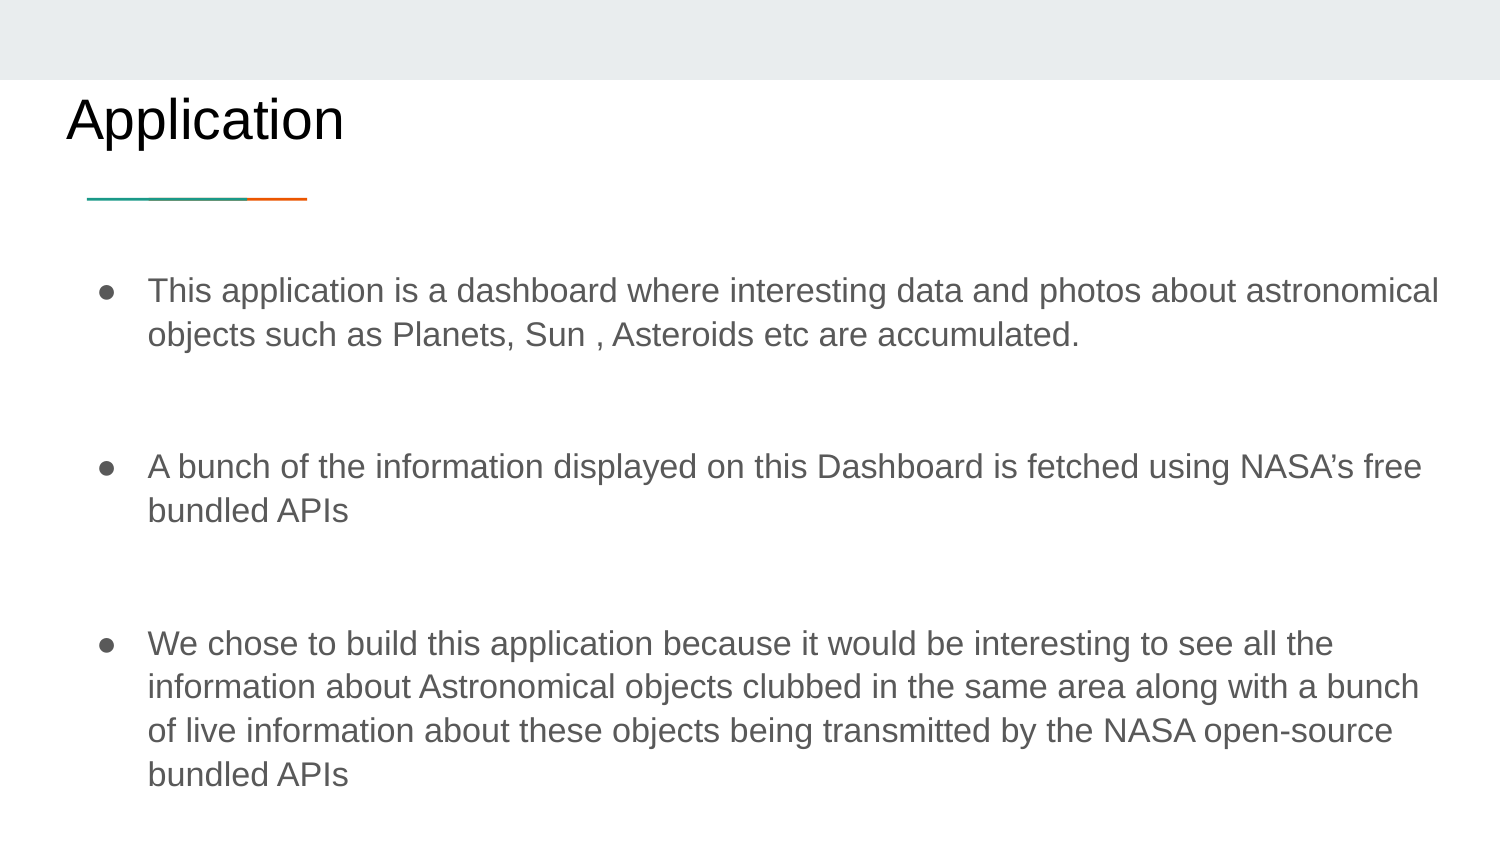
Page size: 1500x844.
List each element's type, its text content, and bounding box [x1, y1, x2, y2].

text_box This application is a dashboard where interesting data and photos about astronomical objects such as Planets, Sun , Asteroids etc are accumulated. A bunch of the information displayed on this Dashboard is fetched using NASA’s free bundled APIs We chose to build this application because it would be interesting to see all the information about Astronomical objects clubbed in the same area along with a bunch of live information about these objects being transmitted by the NASA open-source bundled APIs [64, 250, 1463, 812]
text_box Application [51, 72, 1449, 167]
